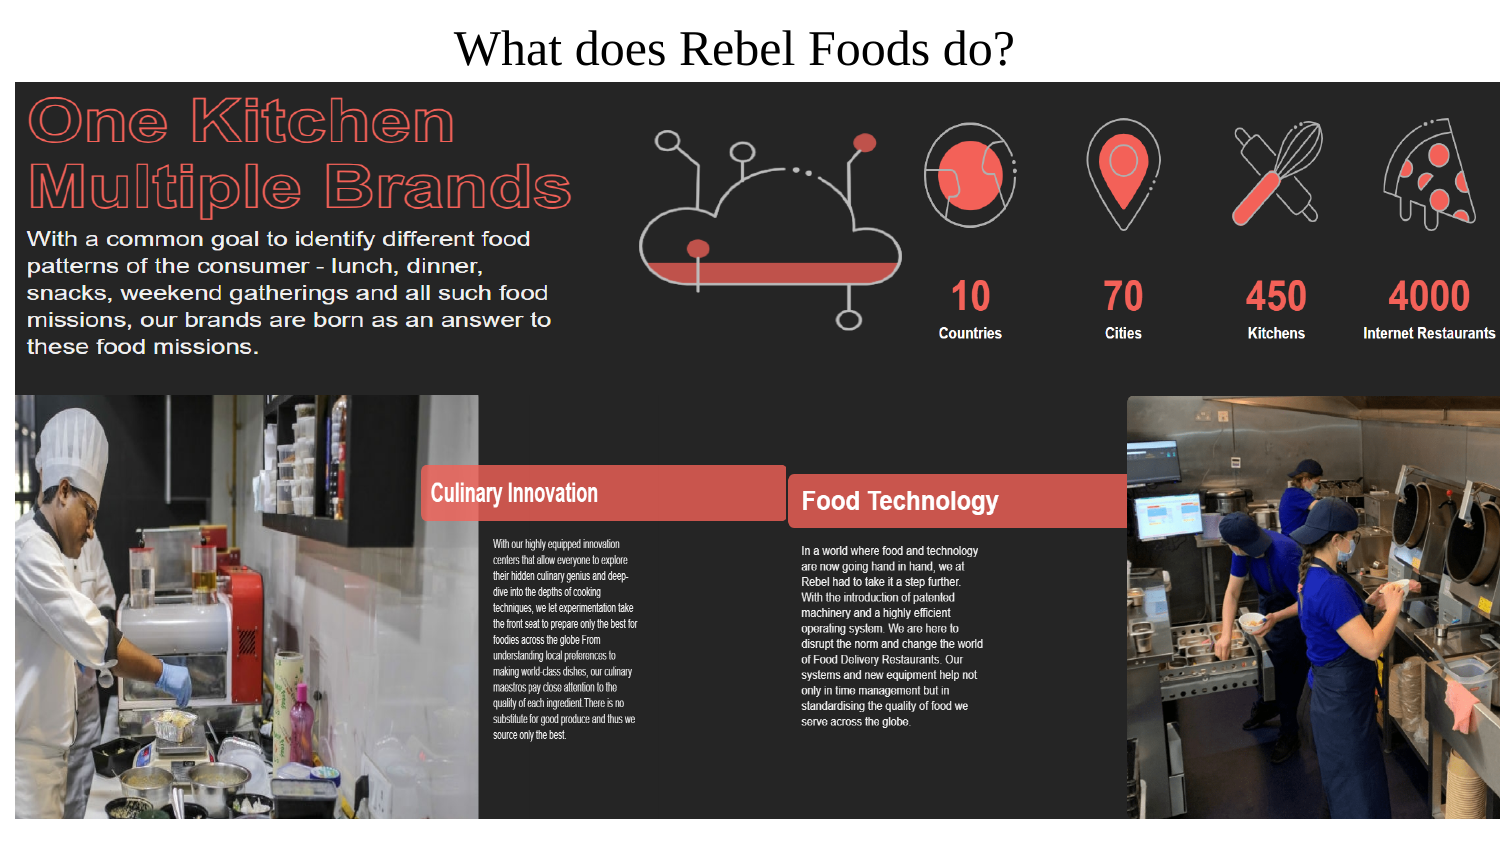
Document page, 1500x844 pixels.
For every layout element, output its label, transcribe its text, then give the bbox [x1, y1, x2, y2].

text_box What does Rebel Foods do? [270, 0, 1200, 81]
picture [14, 82, 1500, 819]
